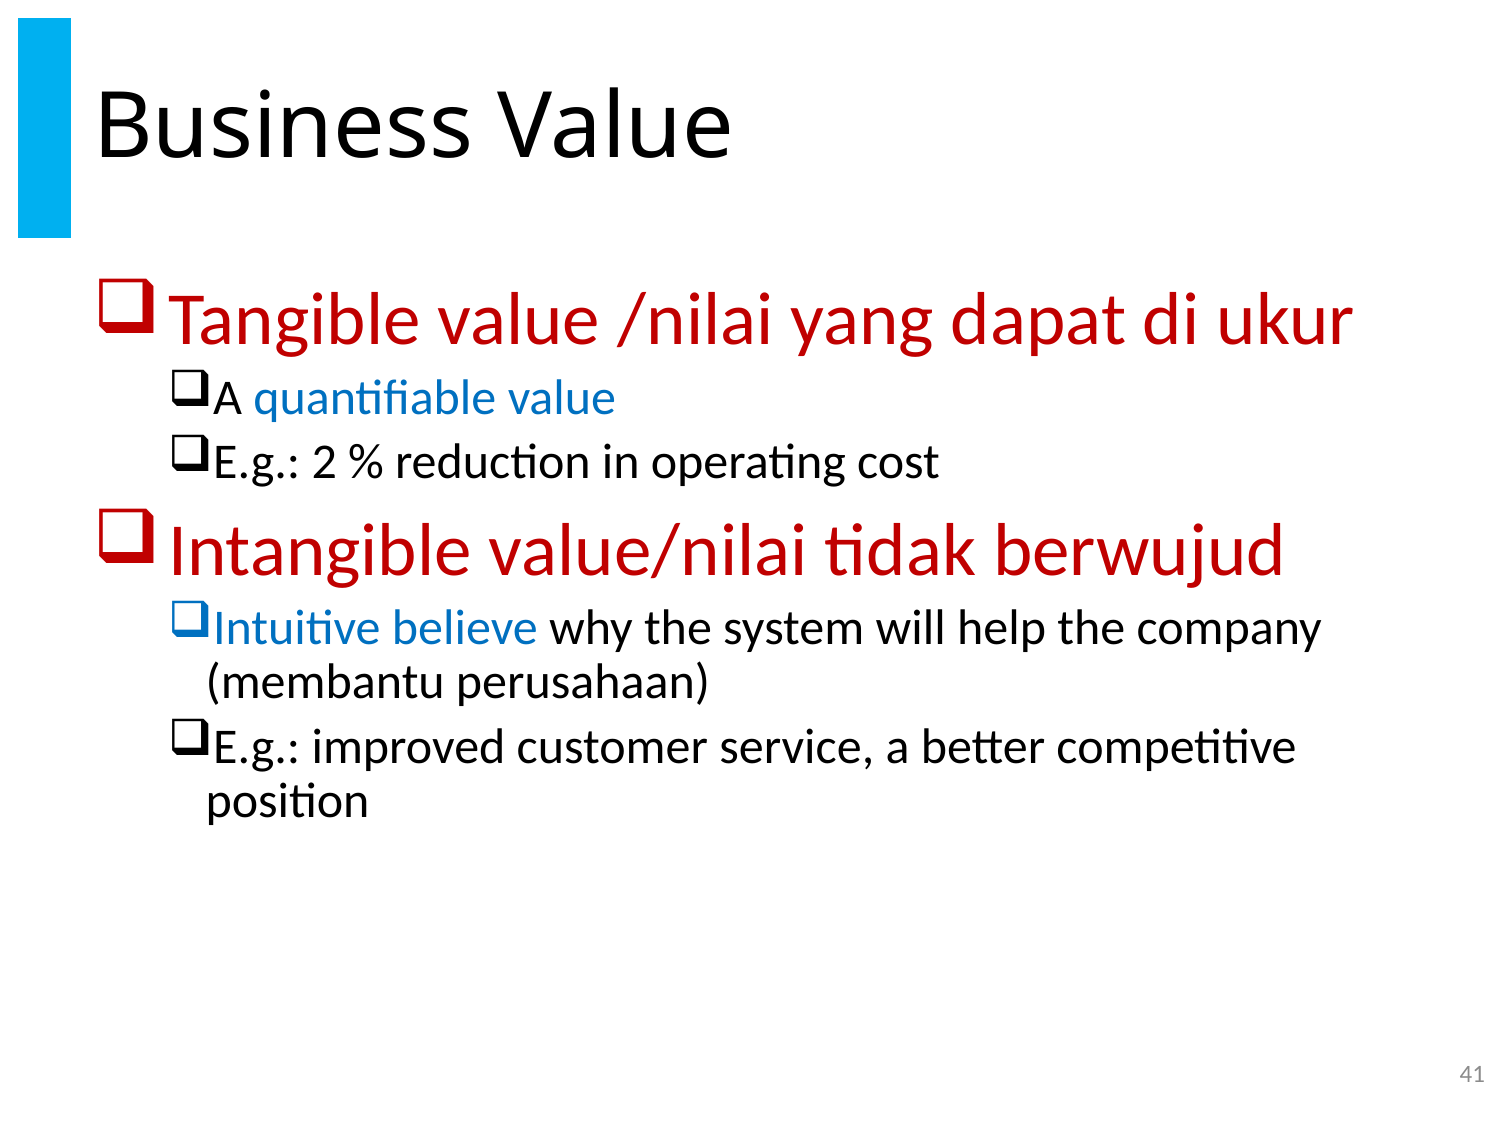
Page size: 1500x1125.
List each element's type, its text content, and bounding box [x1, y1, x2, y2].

list Tangible value /nilai yang dapat di ukur A quantifiable value E.g.: 2 % reduction in operating cost Intangible value/nilai tidak berwujud Intuitive believe why the system will help the company (membantu perusahaan) E.g.: improved customer service, a better competitive position [78, 272, 1443, 1070]
slide_number 41 [1162, 1042, 1500, 1103]
title Business Value [78, 19, 1443, 237]
